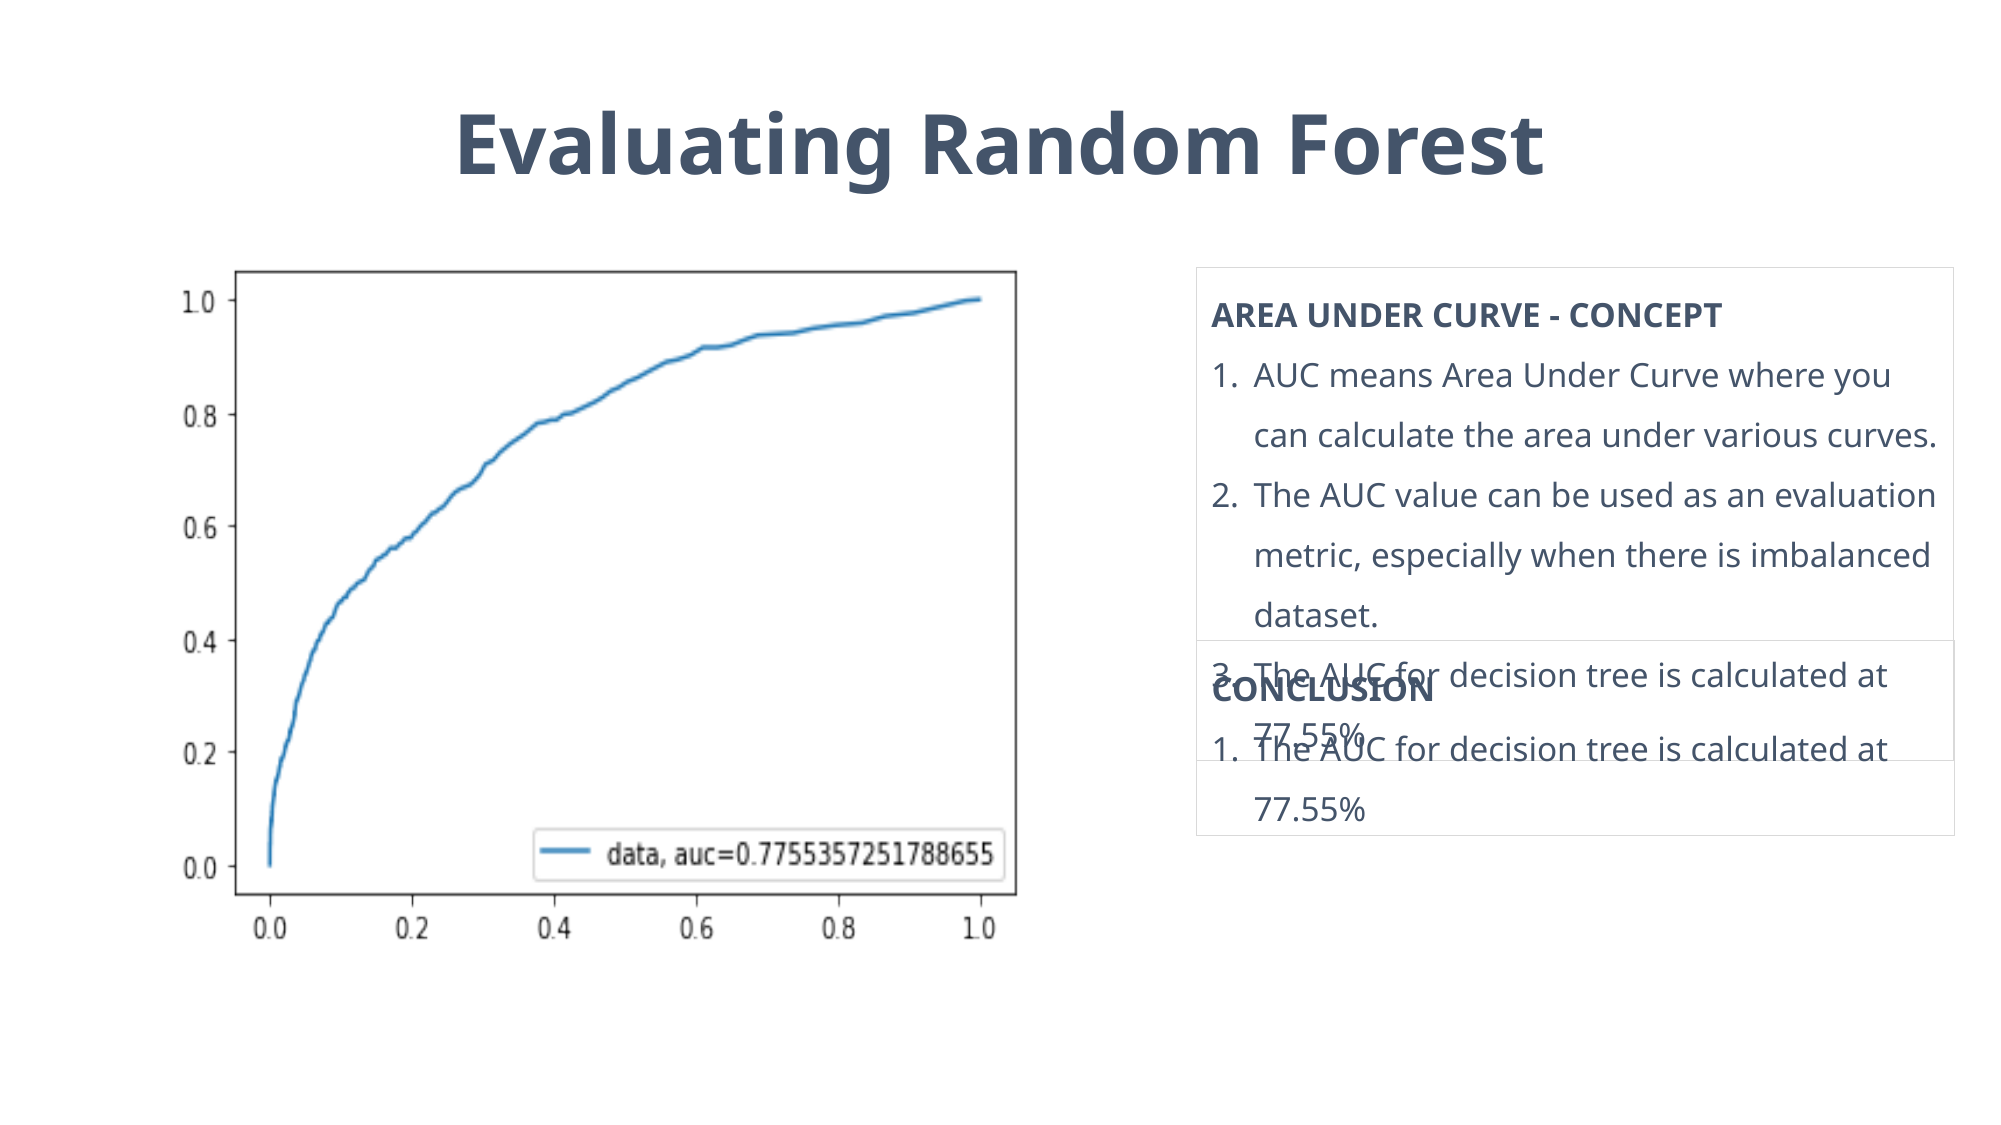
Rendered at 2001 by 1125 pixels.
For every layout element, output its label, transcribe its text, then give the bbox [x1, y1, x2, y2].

text_box CONCLUSION The AUC for decision tree is calculated at 77.55% [1196, 640, 1955, 836]
picture [165, 254, 1032, 963]
text_box Evaluating Random Forest [438, 83, 1562, 199]
text_box AREA UNDER CURVE - CONCEPT AUC means Area Under Curve where you can calculate the area under various curves. The AUC value can be used as an evaluation metric, especially when there is imbalanced dataset. The AUC for decision tree is calculated at 77.55% [1196, 267, 1954, 640]
